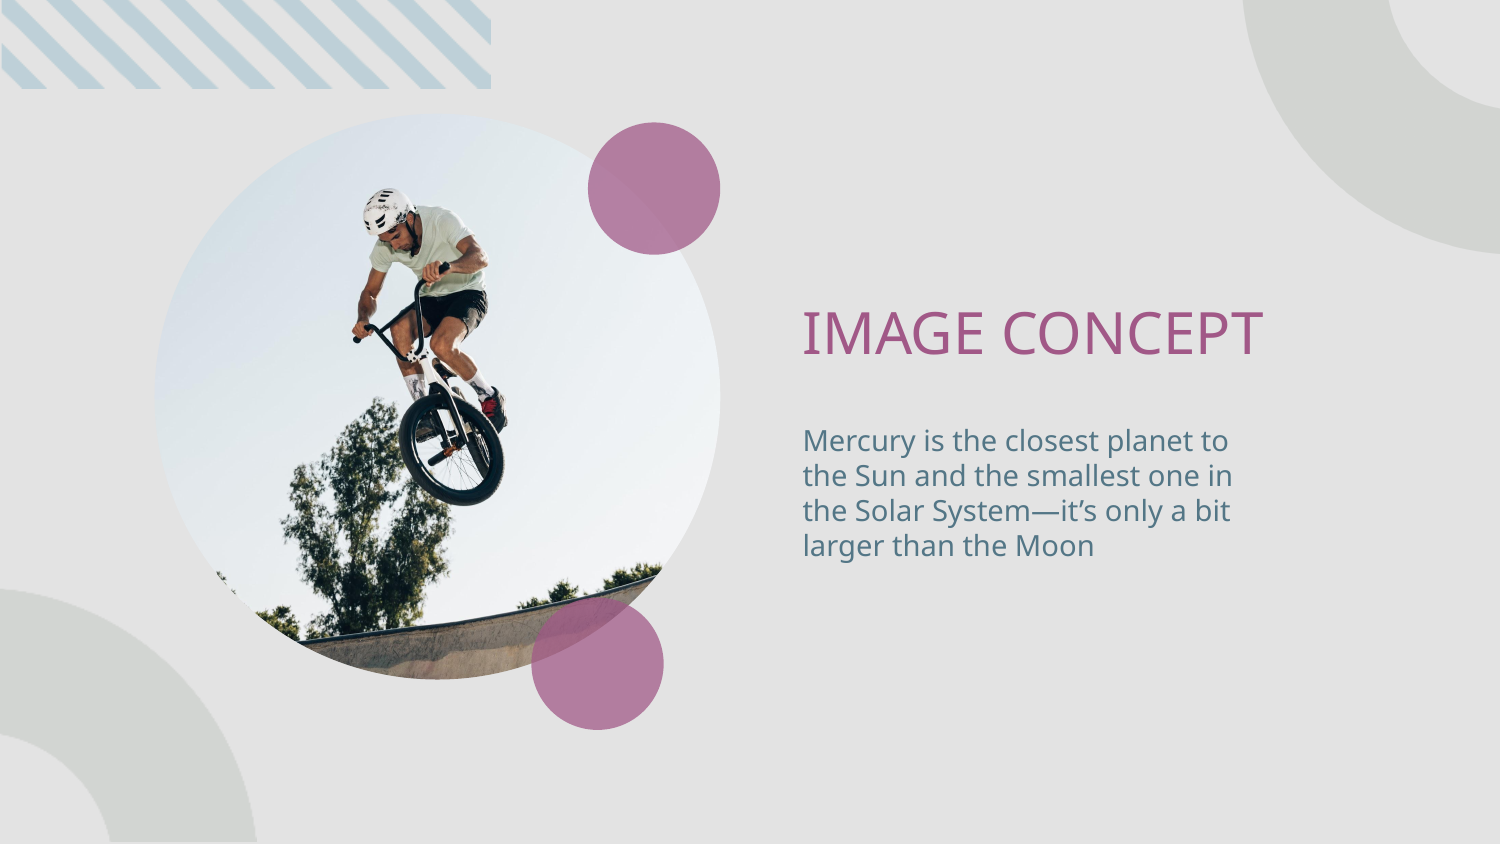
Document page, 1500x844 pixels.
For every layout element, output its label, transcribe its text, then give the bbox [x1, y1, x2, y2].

list Mercury is the closest planet to the Sun and the smallest one in the Solar System—it’s only a bit larger than the Moon [787, 421, 1280, 563]
title IMAGE CONCEPT [787, 281, 1280, 354]
text_box [536, 689, 659, 730]
picture [154, 113, 721, 680]
